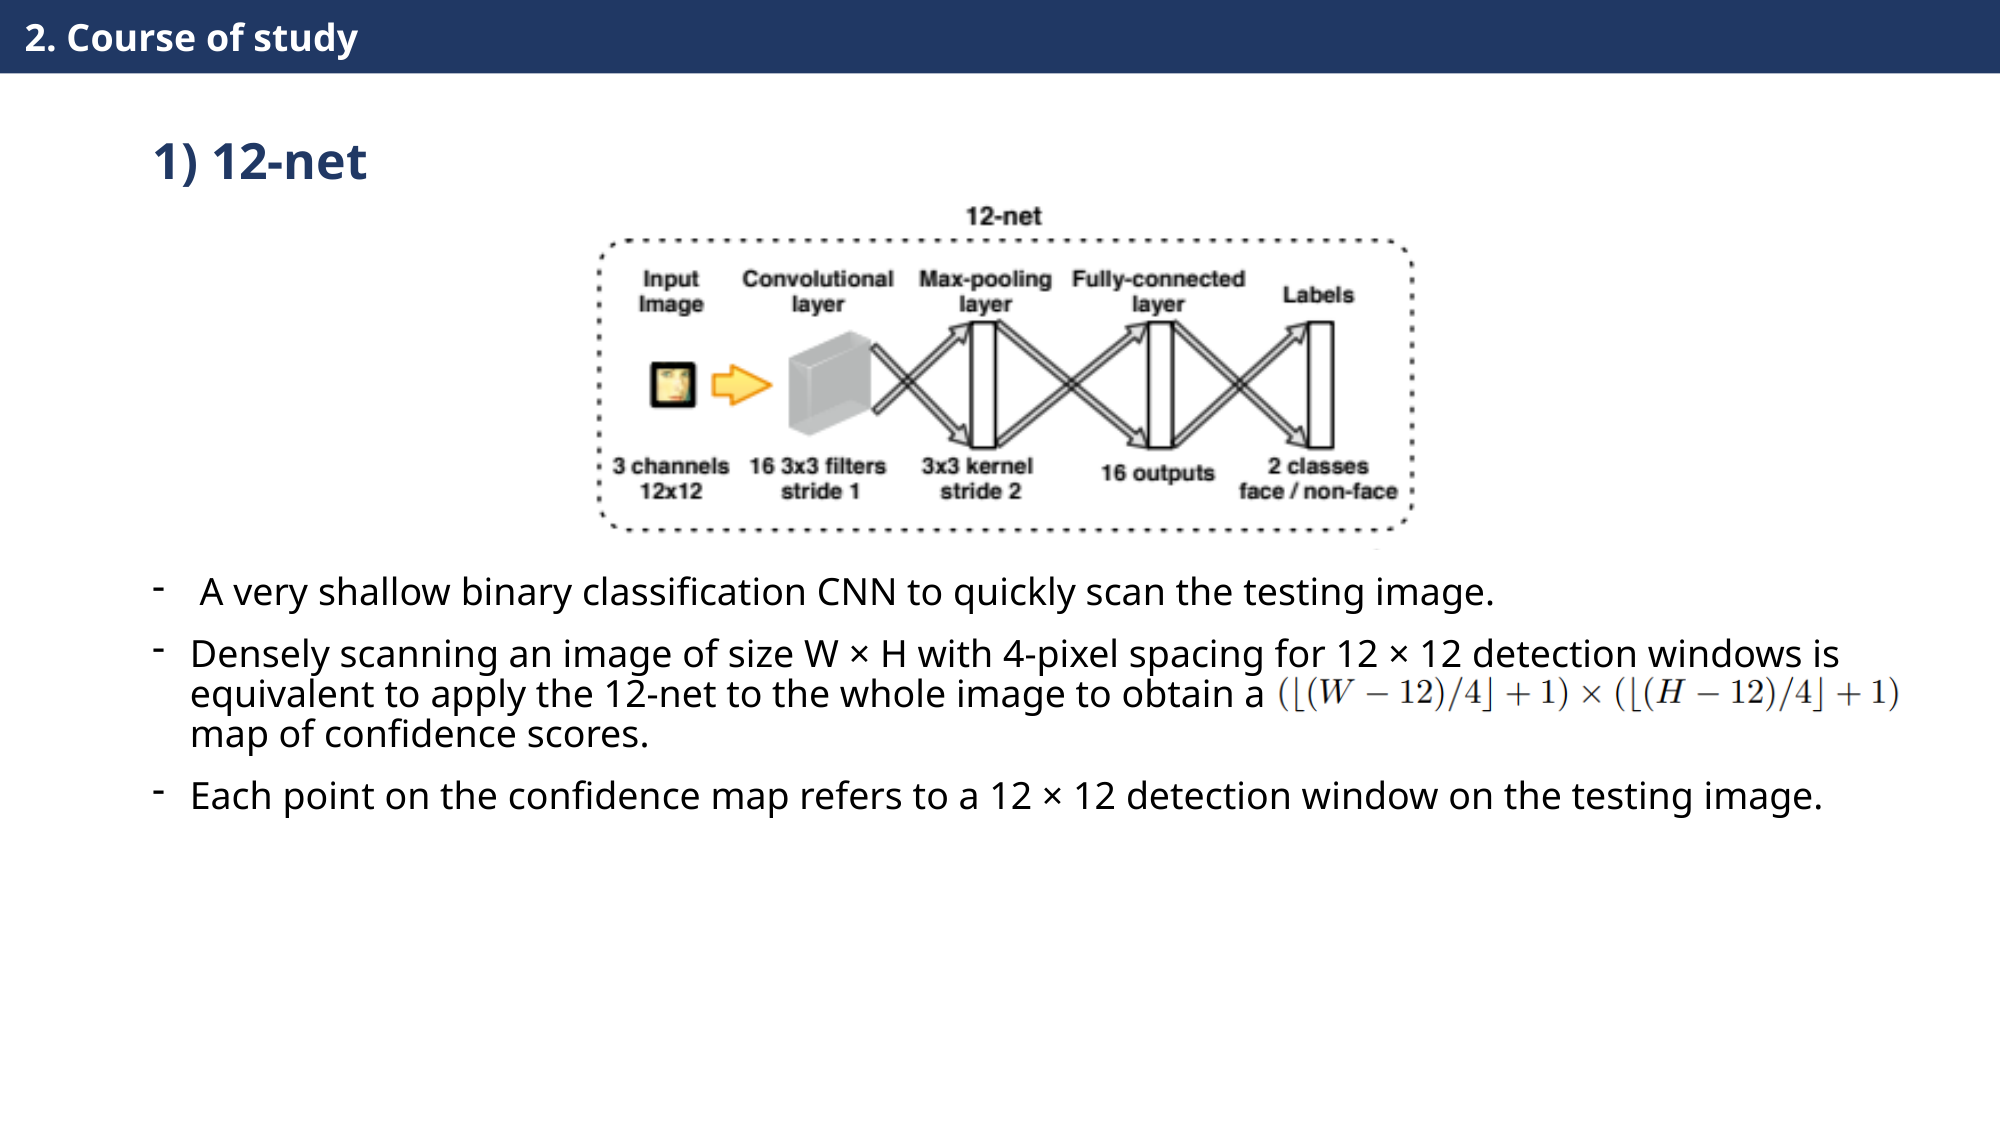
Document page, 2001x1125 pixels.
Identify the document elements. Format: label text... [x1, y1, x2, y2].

picture [1270, 671, 1909, 720]
picture [577, 194, 1423, 550]
text_box 2. Course of study [0, 0, 2000, 74]
text_box A very shallow binary classification CNN to quickly scan the testing image. Densely scanning an image of size W × H with 4-pixel spacing for 12 × 12 detection windows is equivalent to apply the 12-net to the whole image to obtain a map of confidence scores. Each point on the confidence map refers to a 12 × 12 detection window on the testing image. [137, 565, 1863, 1065]
text_box 1) 12-net [137, 99, 1863, 227]
